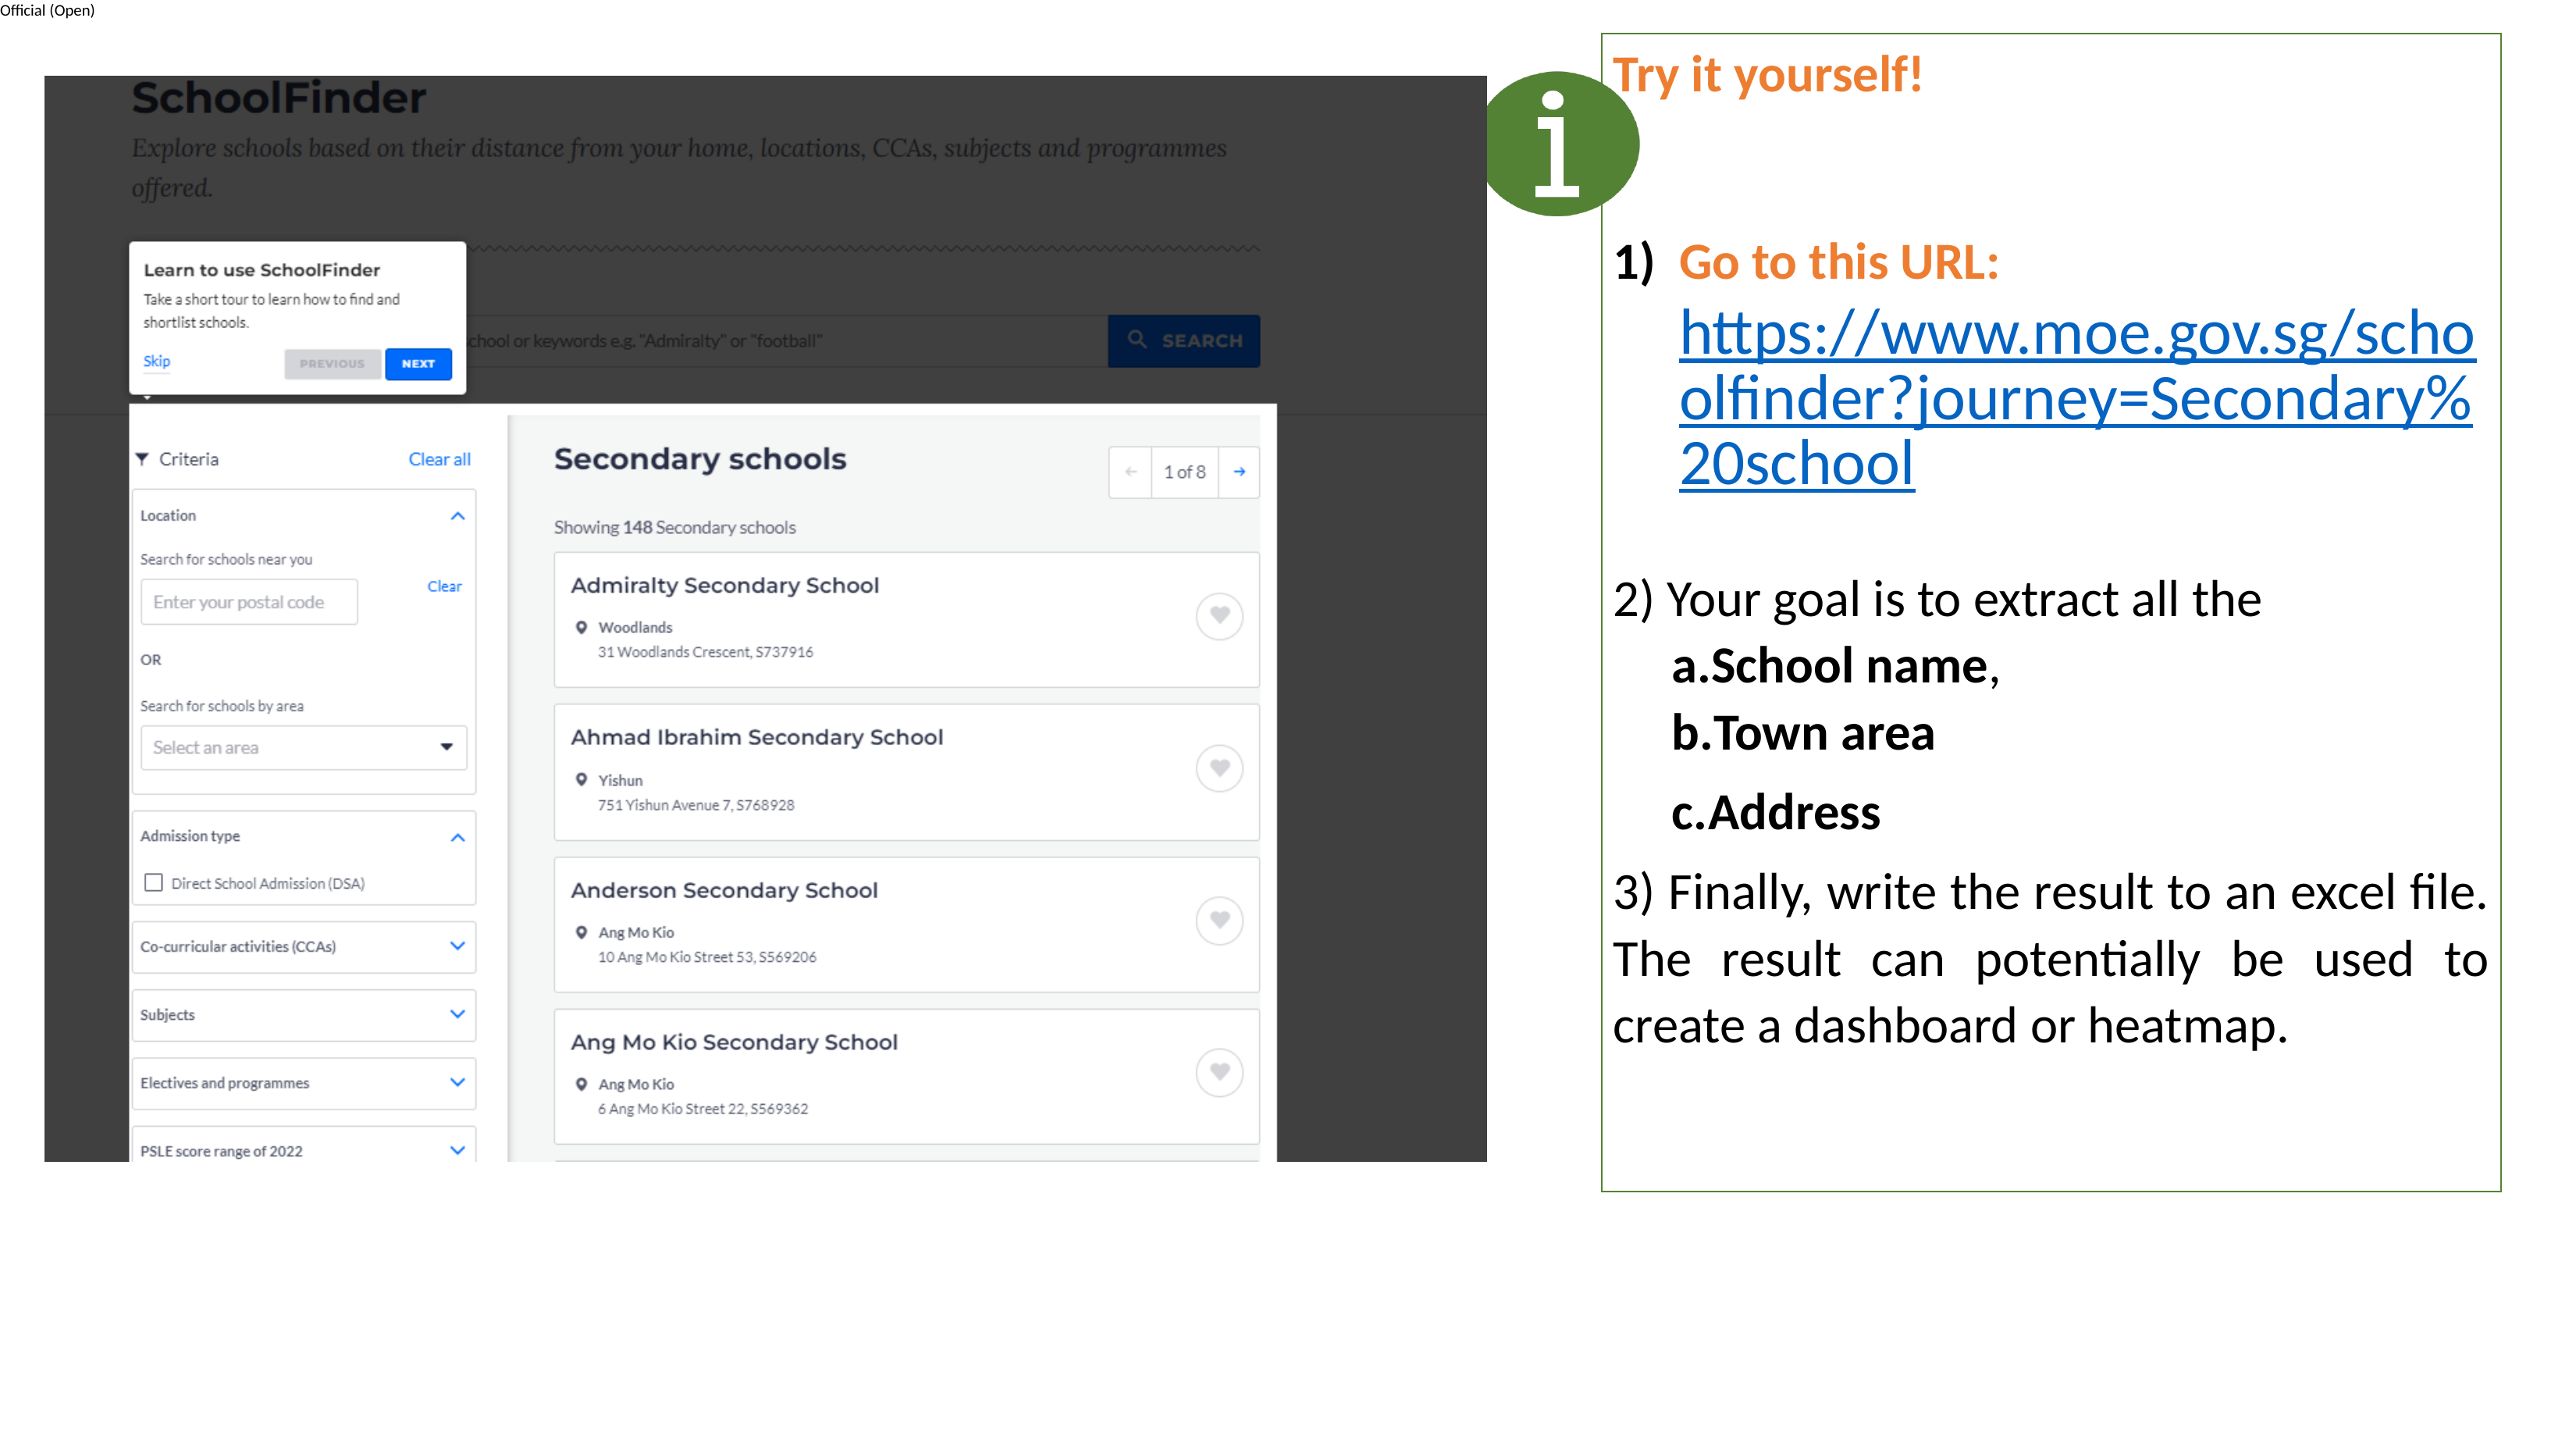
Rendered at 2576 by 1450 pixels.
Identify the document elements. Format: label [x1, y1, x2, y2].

text_box [1453, 34, 2502, 1362]
picture [44, 76, 1487, 1162]
